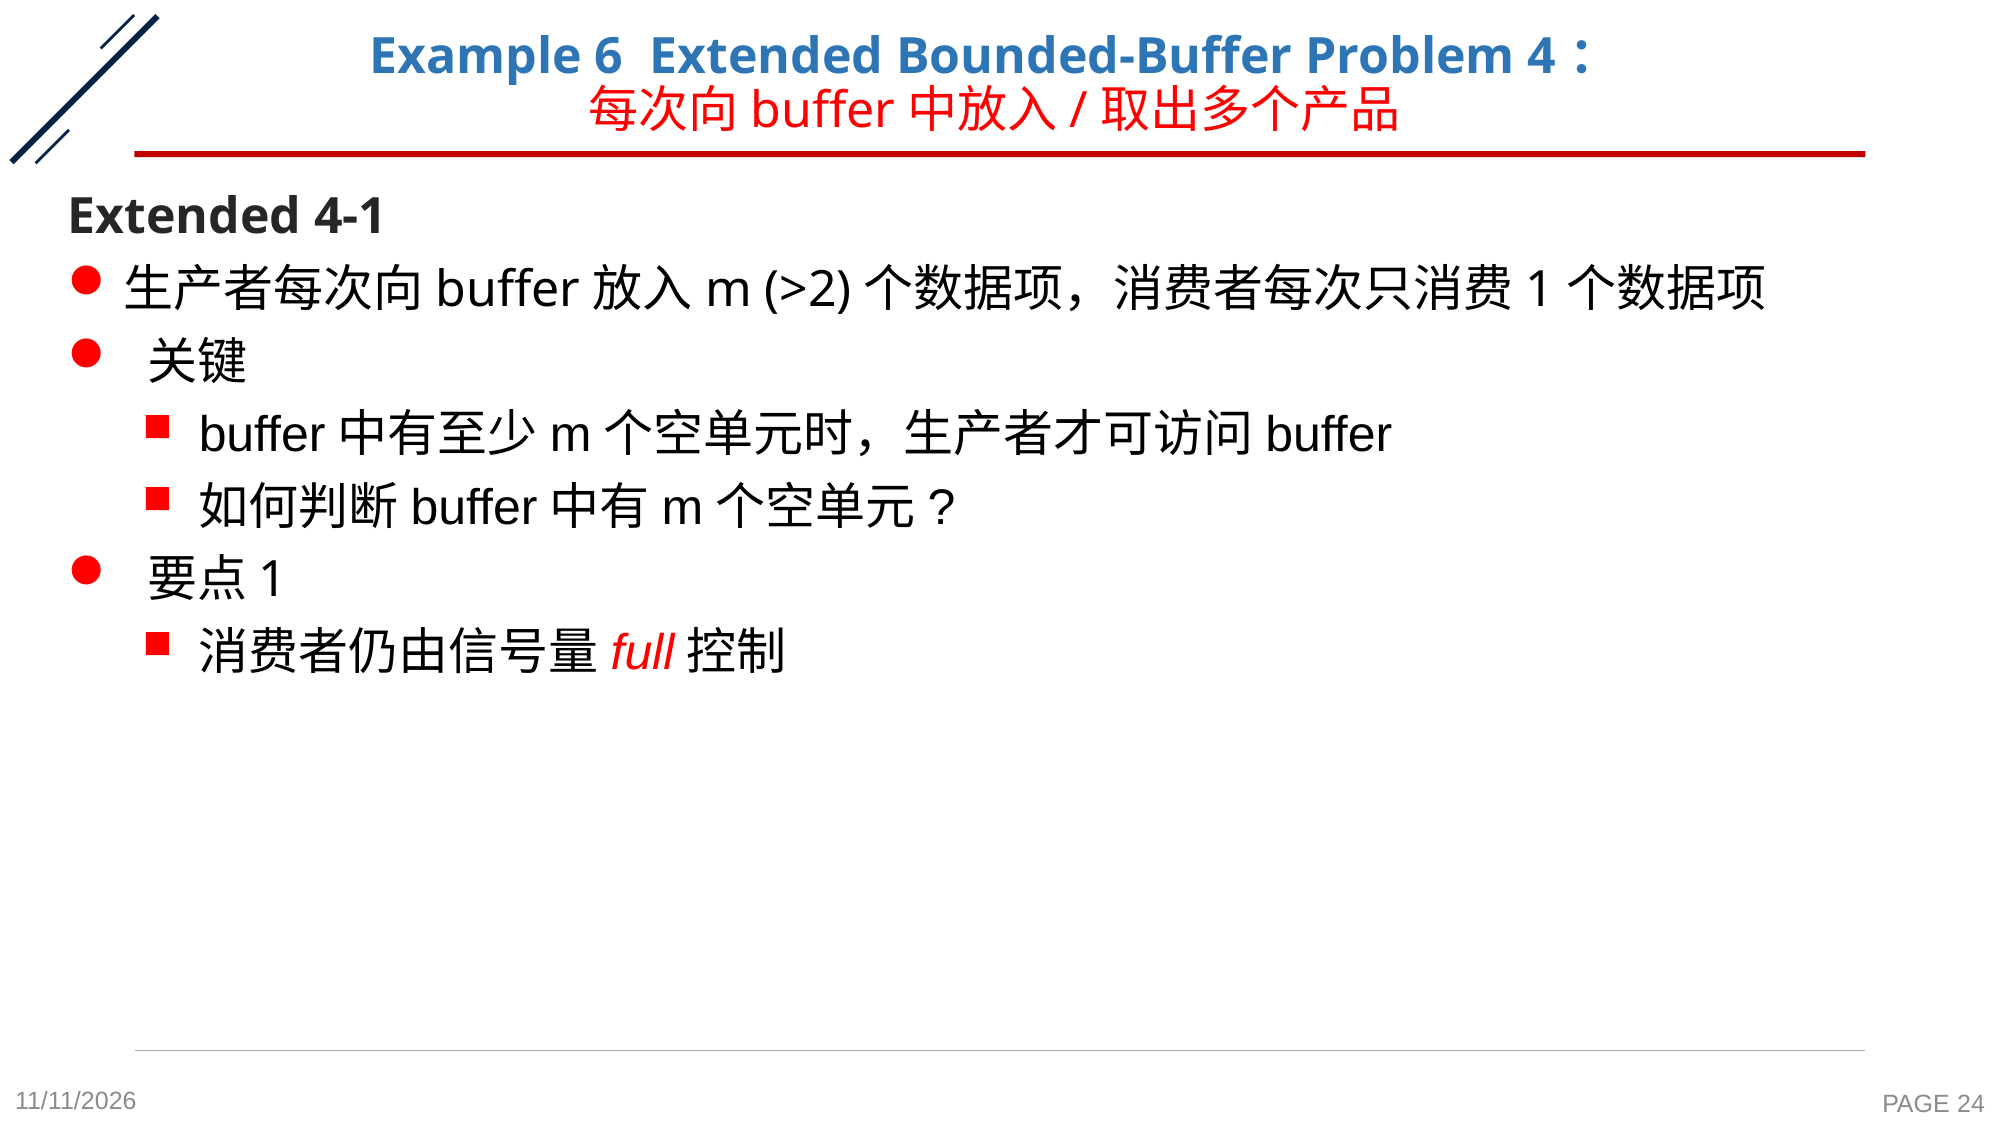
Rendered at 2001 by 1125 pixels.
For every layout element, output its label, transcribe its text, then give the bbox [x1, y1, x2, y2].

title Example 6 Extended Bounded-Buffer Problem 4： 每次向buffer中放入/取出多个产品 [134, 18, 1866, 150]
slide_number PAGE 24 [1783, 1077, 2000, 1125]
list Extended 4-1 生产者每次向buffer放入m (>2)个数据项，消费者每次只消费1个数据项 关键 buffer中有至少m个空单元时，生产者才可访问buffer 如何判断buffer中有m个空单元? 要点1 消费者仍由信号量full控制 [52, 182, 1950, 1063]
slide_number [0, 1073, 178, 1125]
